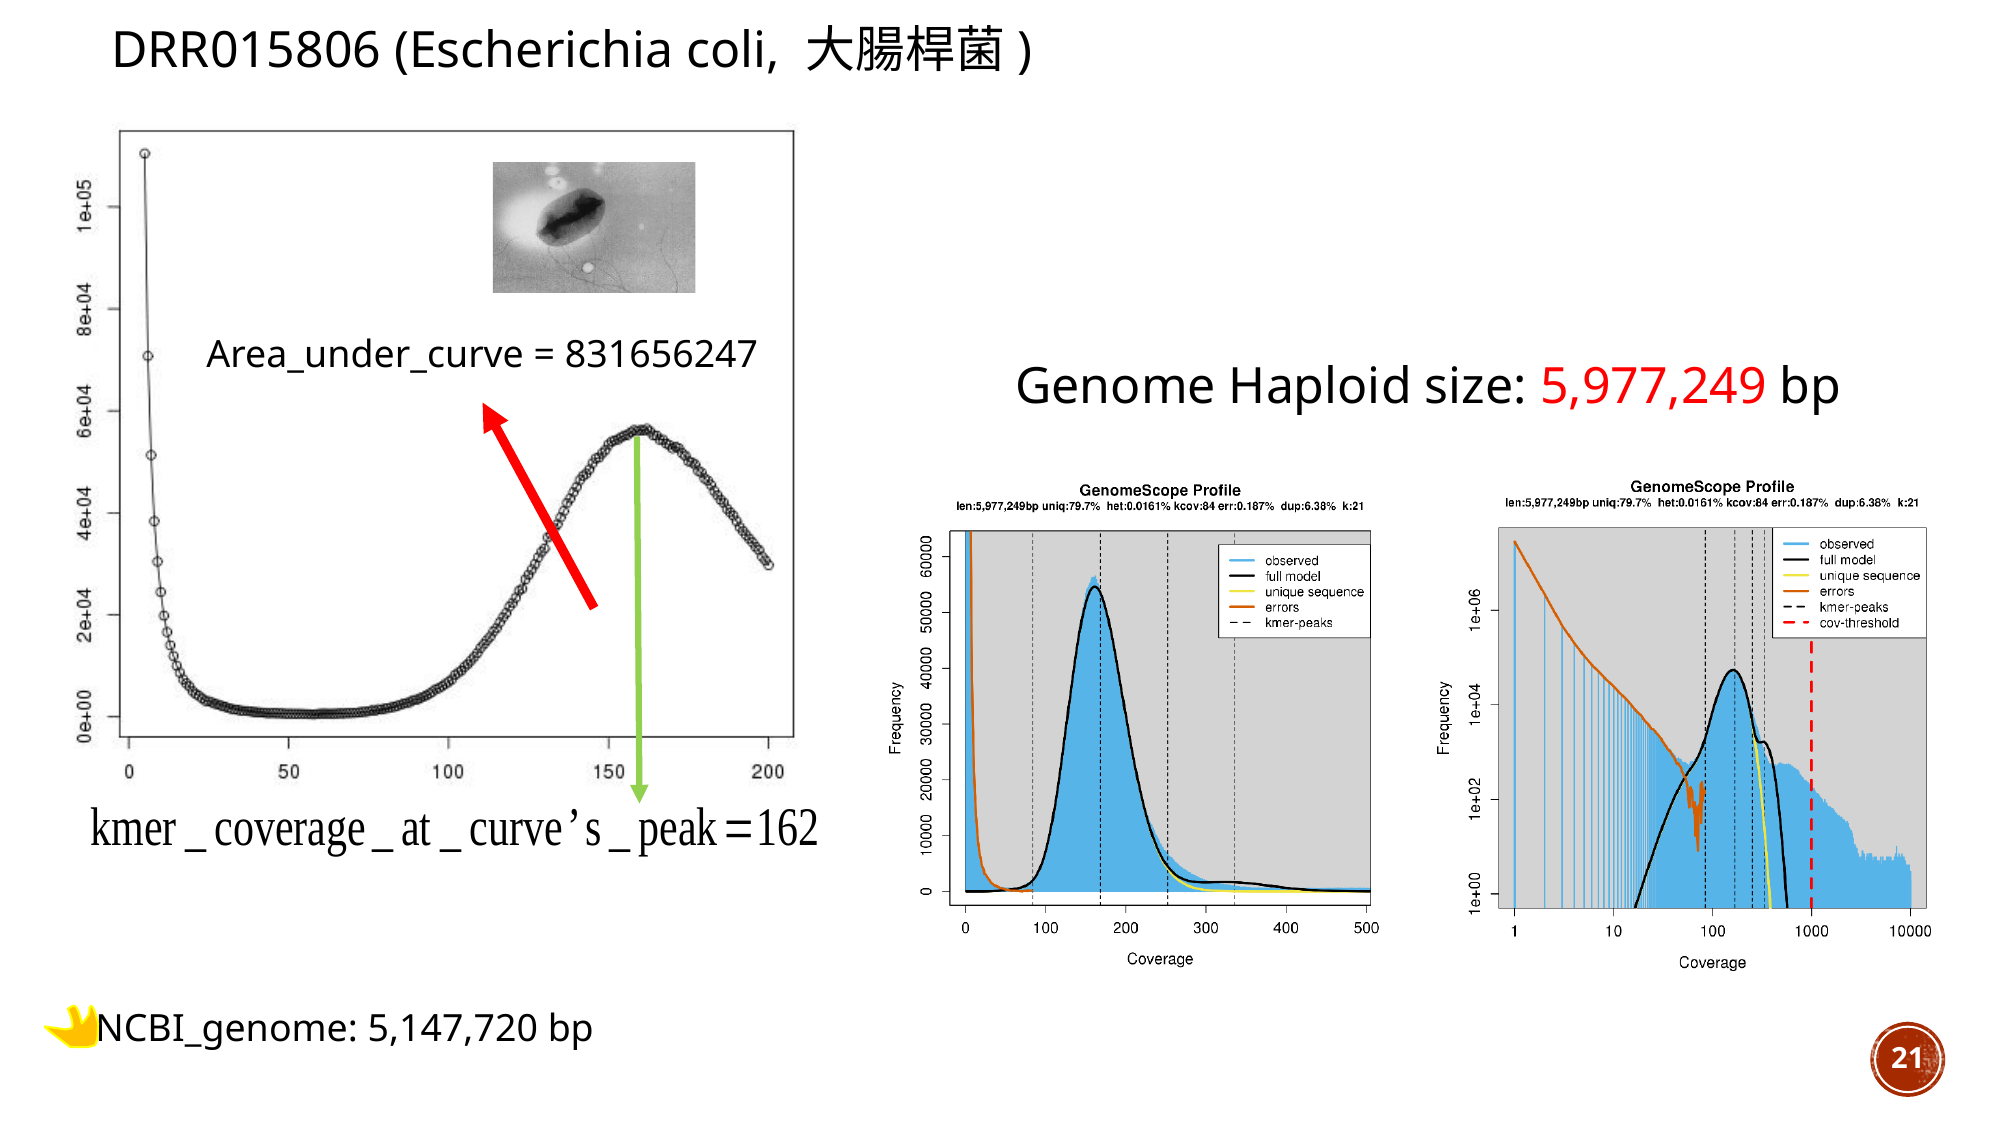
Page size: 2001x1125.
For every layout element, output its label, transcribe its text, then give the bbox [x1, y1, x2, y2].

slide_number 21 [1855, 1028, 1961, 1089]
picture [58, 111, 804, 804]
text_box DRR015806 (Escherichia coli, 大腸桿菌) [96, 10, 1048, 86]
picture [886, 467, 1403, 984]
text_box [43, 1004, 100, 1049]
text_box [486, 405, 591, 605]
picture [1434, 463, 1959, 988]
text_box Genome Haploid size: 5,977,249 bp [1000, 345, 1869, 421]
